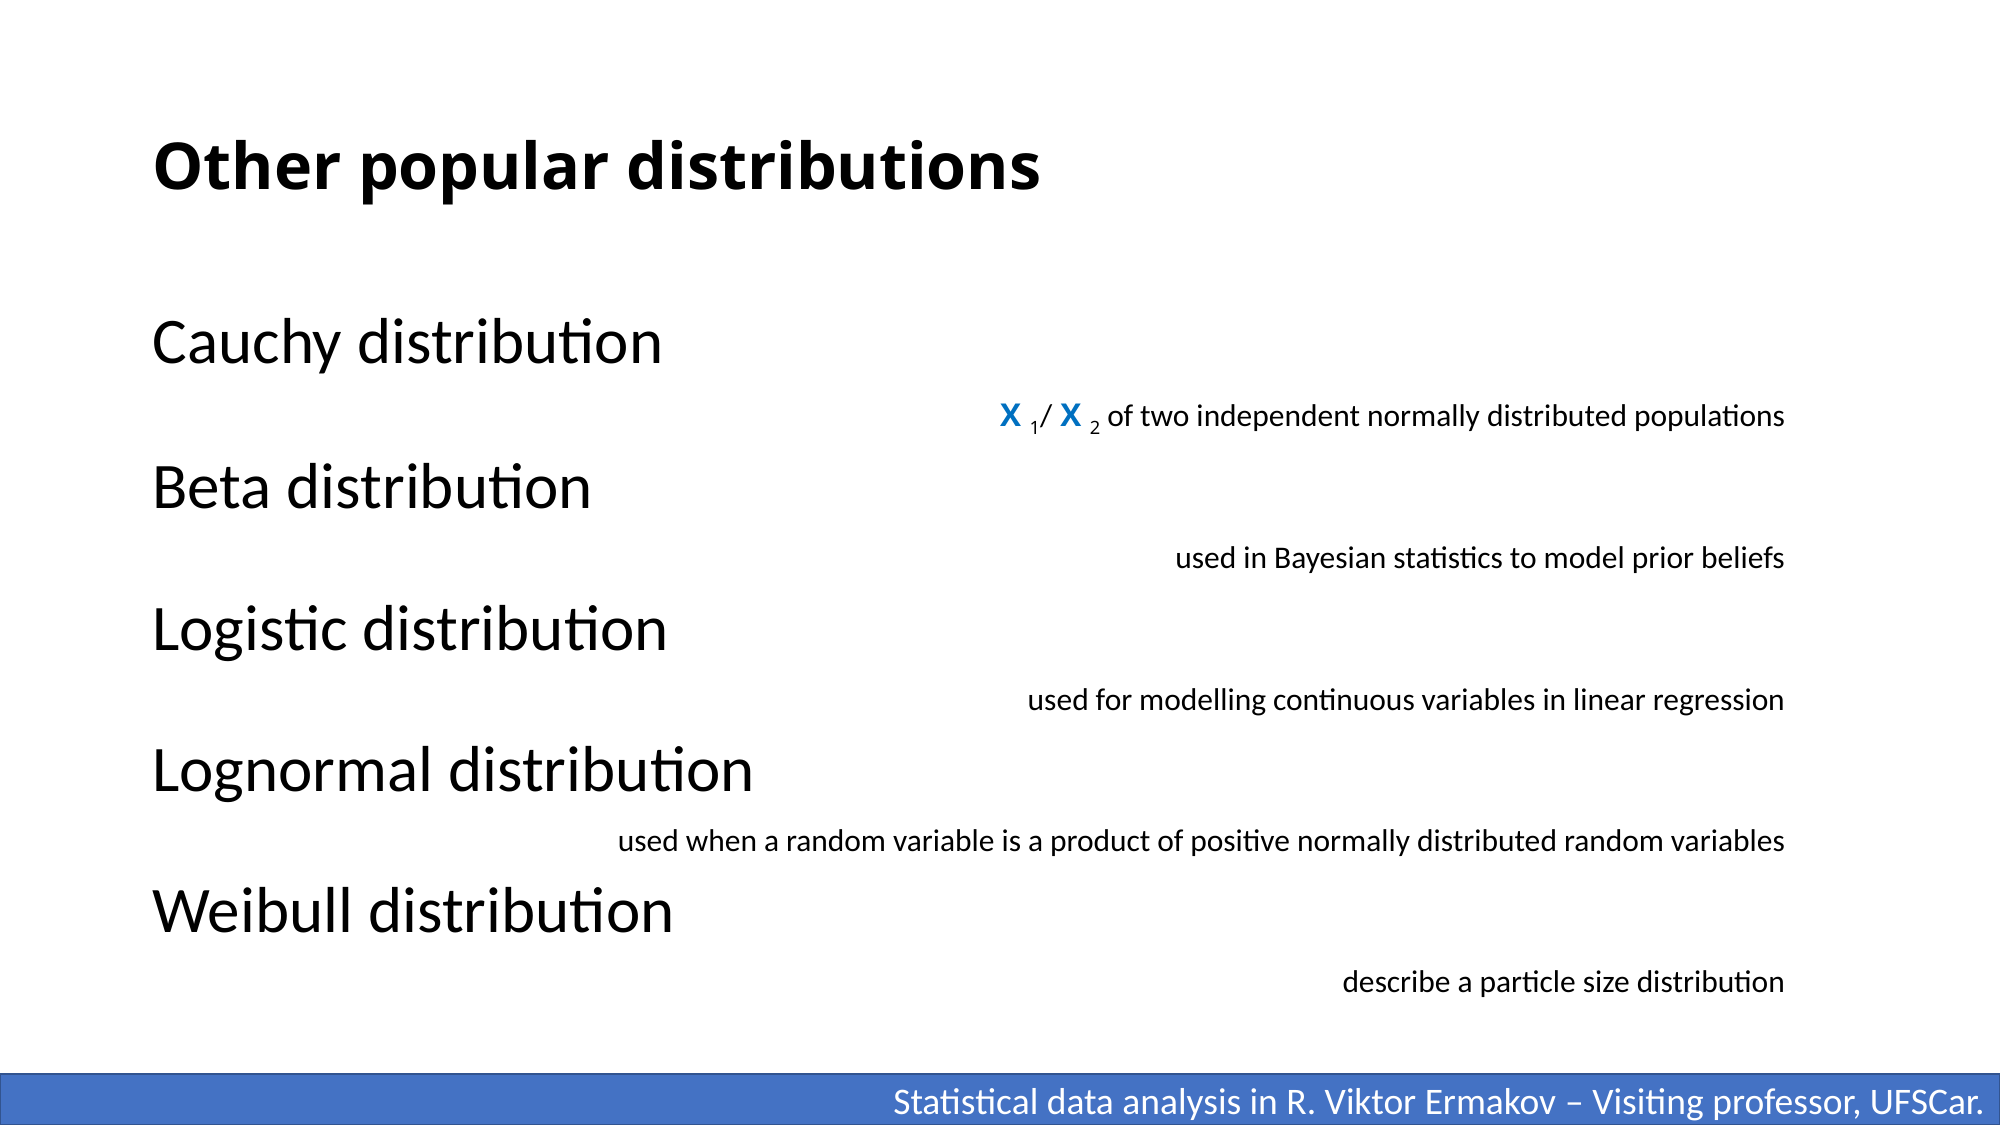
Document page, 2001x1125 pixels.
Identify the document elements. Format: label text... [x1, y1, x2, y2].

list Cauchy distribution X 1/ X 2 of two independent normally distributed populations Beta distribution used in Bayesian statistics to model prior beliefs Logistic distribution used for modelling continuous variables in linear regression Lognormal distribution used when a random variable is a product of positive normally distributed random variables Weibull distribution describe a particle size distribution [137, 299, 1800, 1014]
text_box Statistical data analysis in R. Viktor Ermakov – Visiting professor, UFSCar. [0, 1073, 2000, 1125]
title Other popular distributions [137, 59, 1863, 278]
